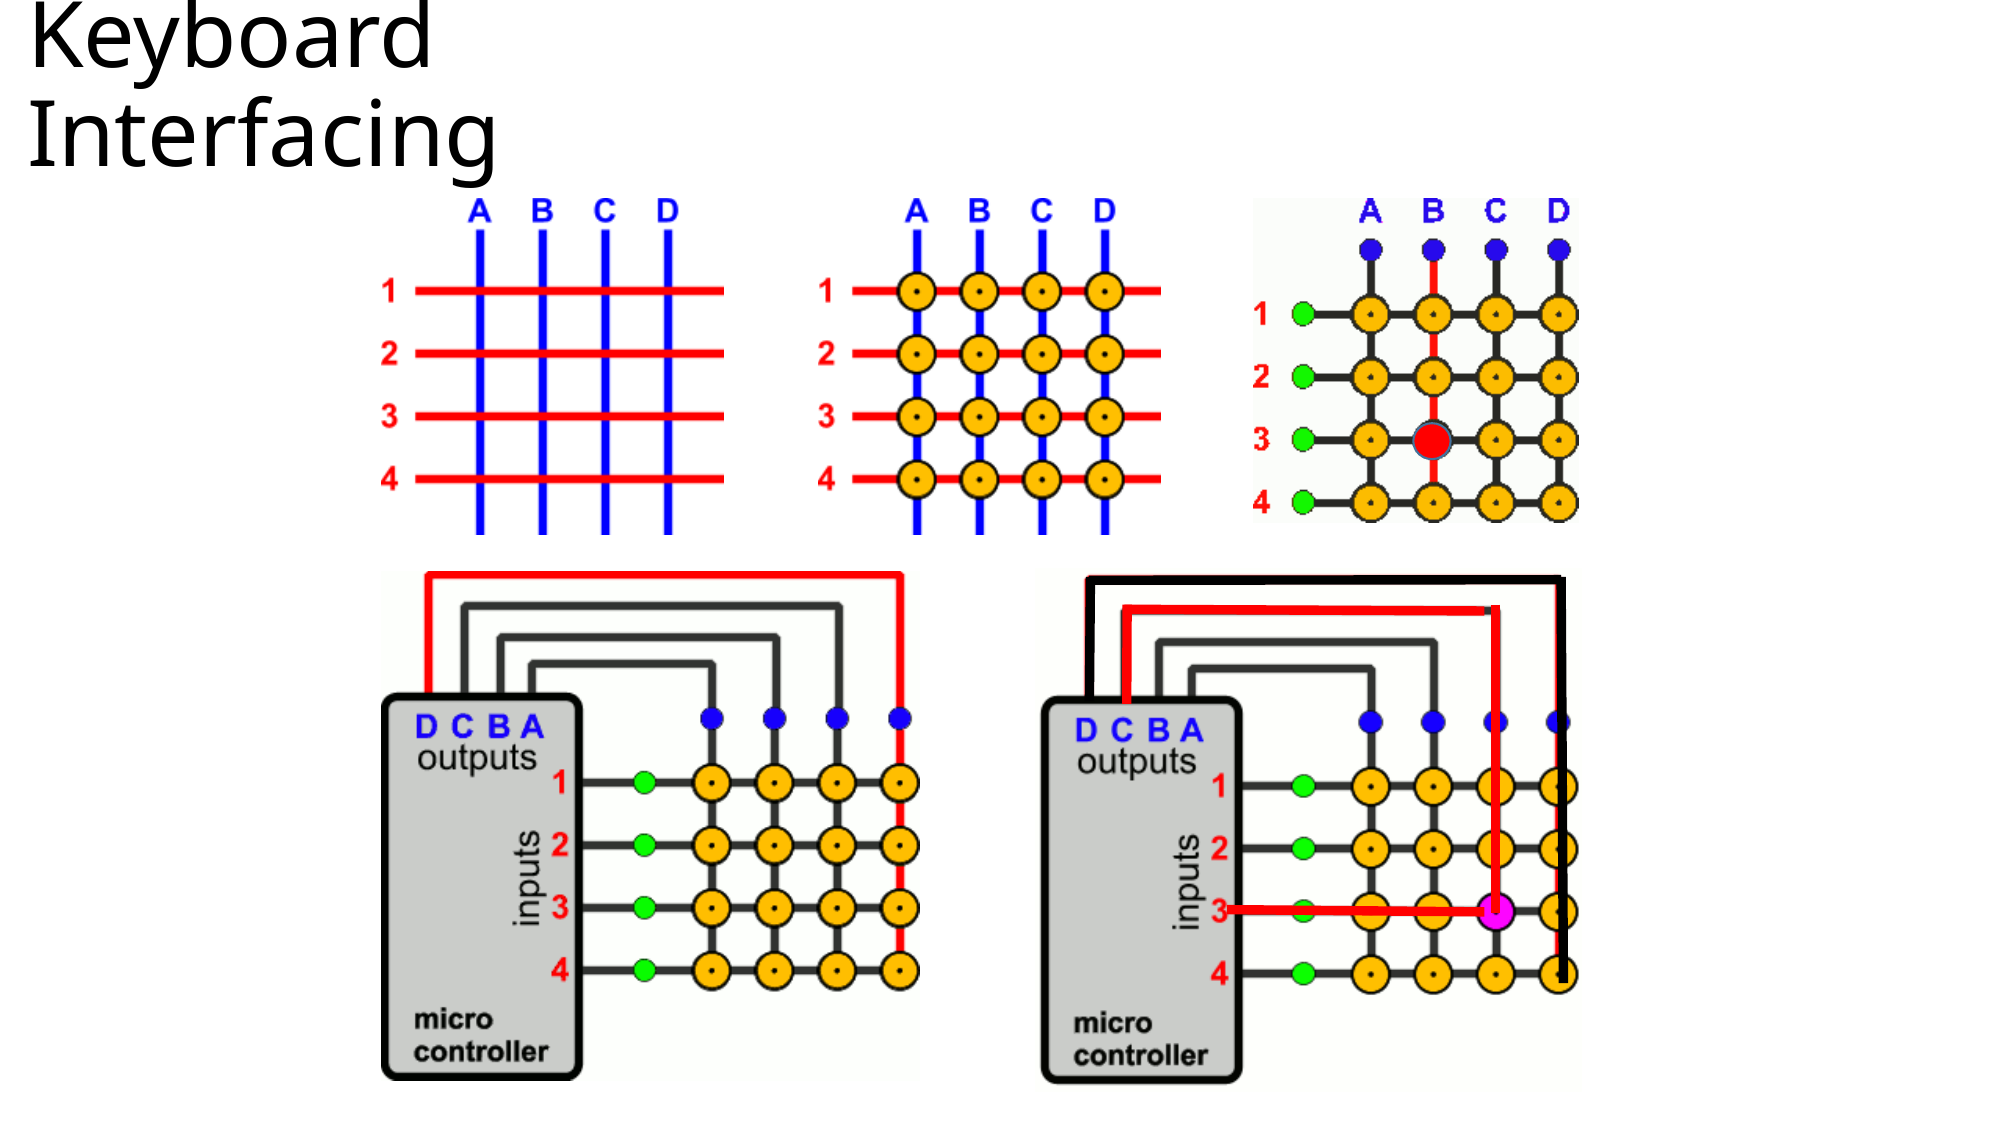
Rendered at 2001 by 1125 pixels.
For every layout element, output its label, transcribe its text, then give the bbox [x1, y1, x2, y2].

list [381, 198, 724, 535]
picture [381, 571, 920, 1082]
title Keyboard Interfacing [12, 8, 818, 166]
picture [1253, 198, 1579, 523]
picture [817, 198, 1161, 535]
picture [1034, 568, 1582, 1092]
